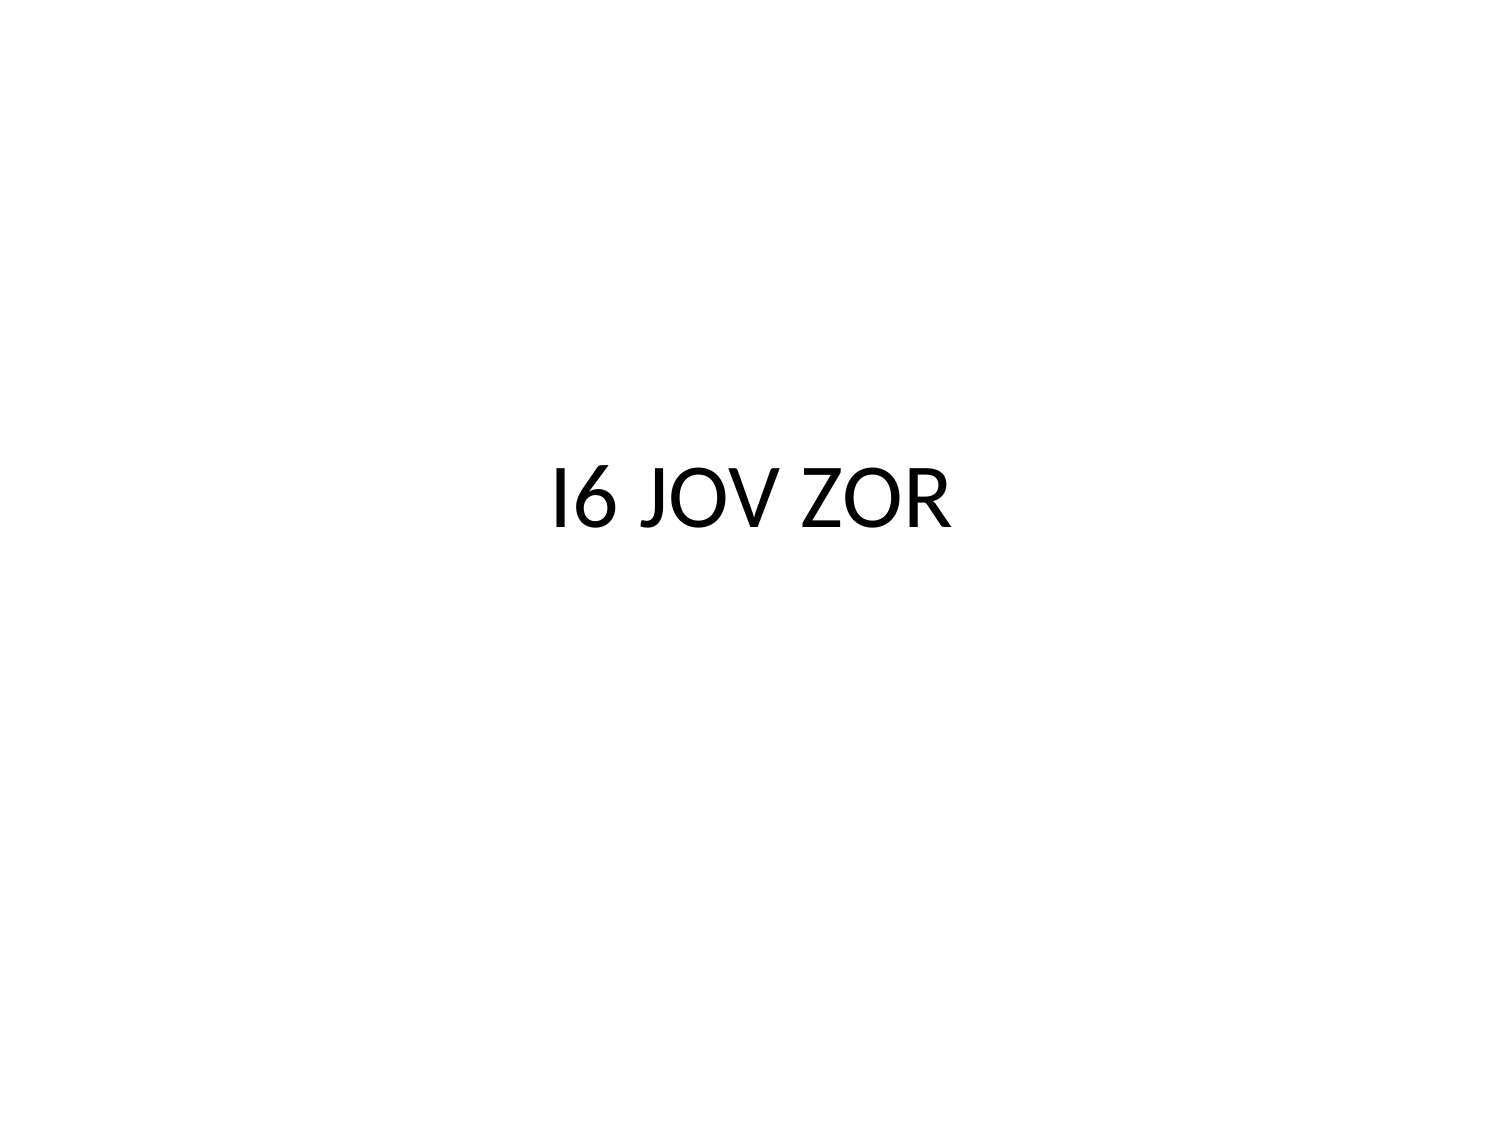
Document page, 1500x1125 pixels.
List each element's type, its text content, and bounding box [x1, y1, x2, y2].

title I6 JOV ZOR [76, 397, 1427, 585]
